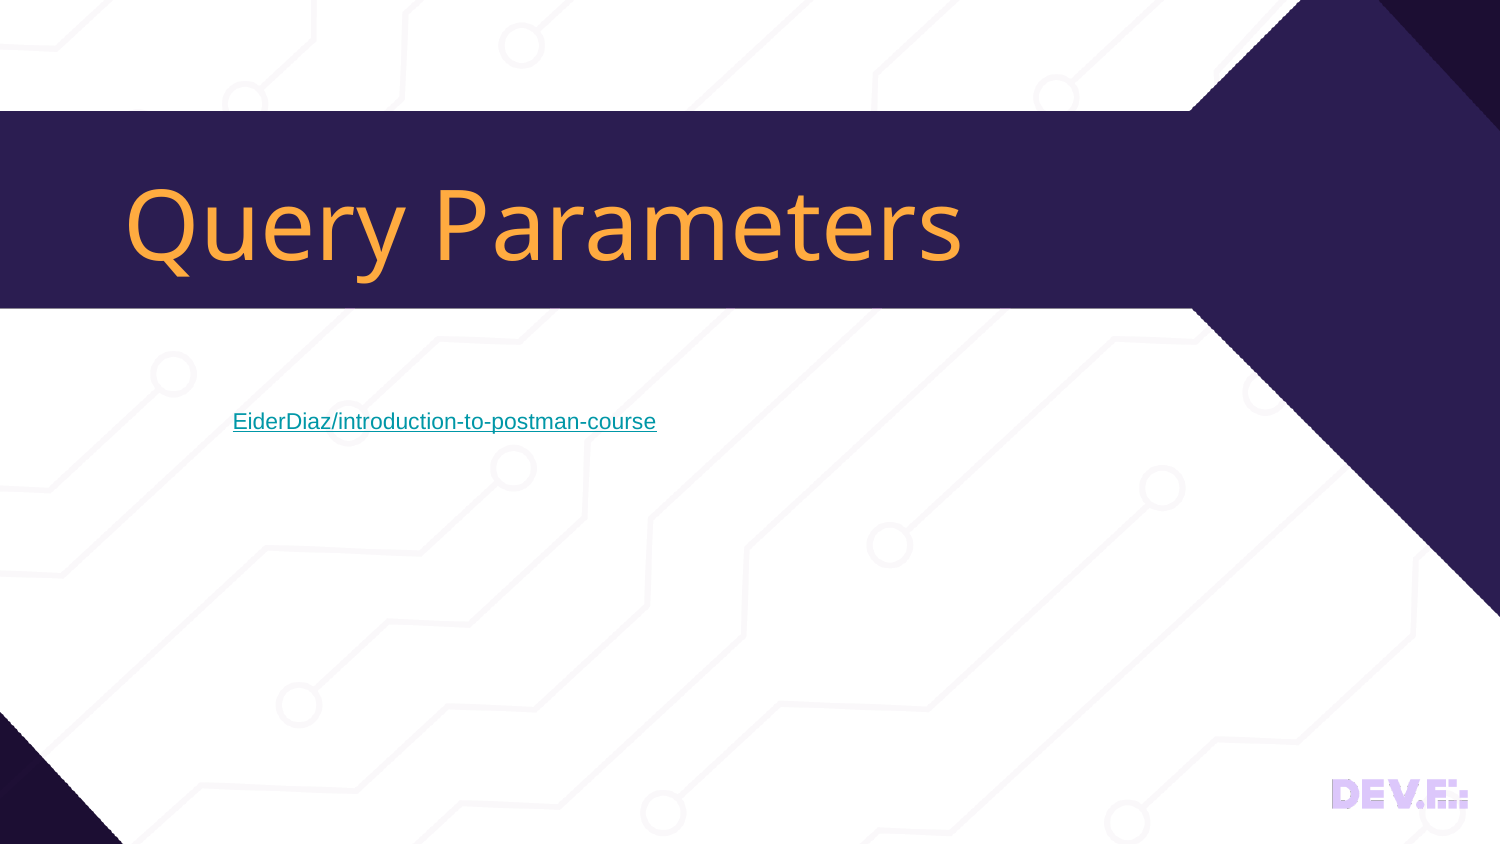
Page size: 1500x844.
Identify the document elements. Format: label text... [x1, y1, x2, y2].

picture [0, 0, 1500, 844]
text_box EiderDiaz/introduction-to-postman-course [217, 392, 706, 448]
title Query Parameters [33, 163, 1312, 263]
